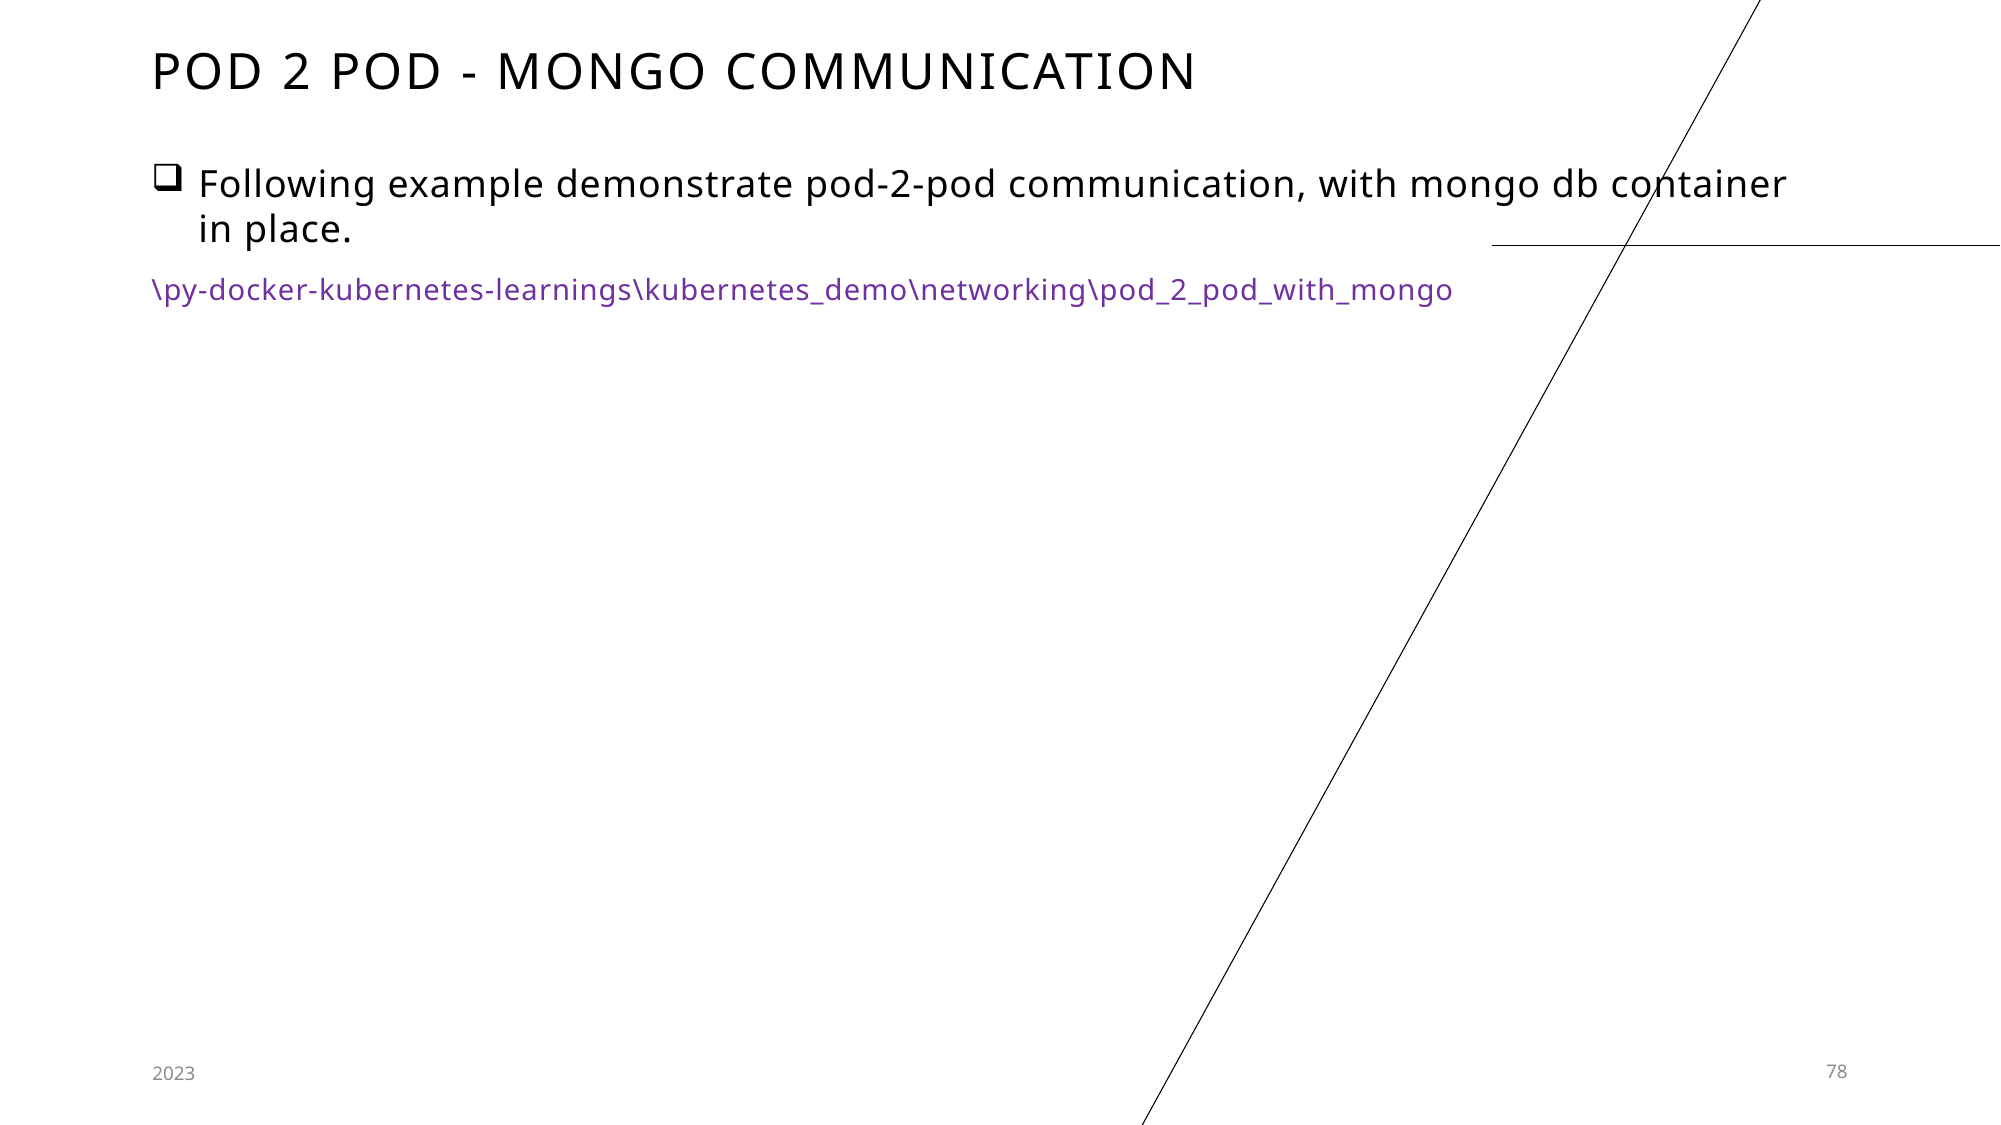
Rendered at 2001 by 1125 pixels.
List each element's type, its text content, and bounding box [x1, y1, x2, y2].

list Following example demonstrate pod-2-pod communication, with mongo db container in place. \py-docker-kubernetes-learnings\kubernetes_demo\networking\pod_2_pod_with_mongo [136, 152, 1824, 713]
slide_number 78 [1412, 1042, 1863, 1103]
title Pod 2 POD - MONGO communication [136, 23, 1530, 108]
slide_number 2023 [137, 1042, 338, 1103]
